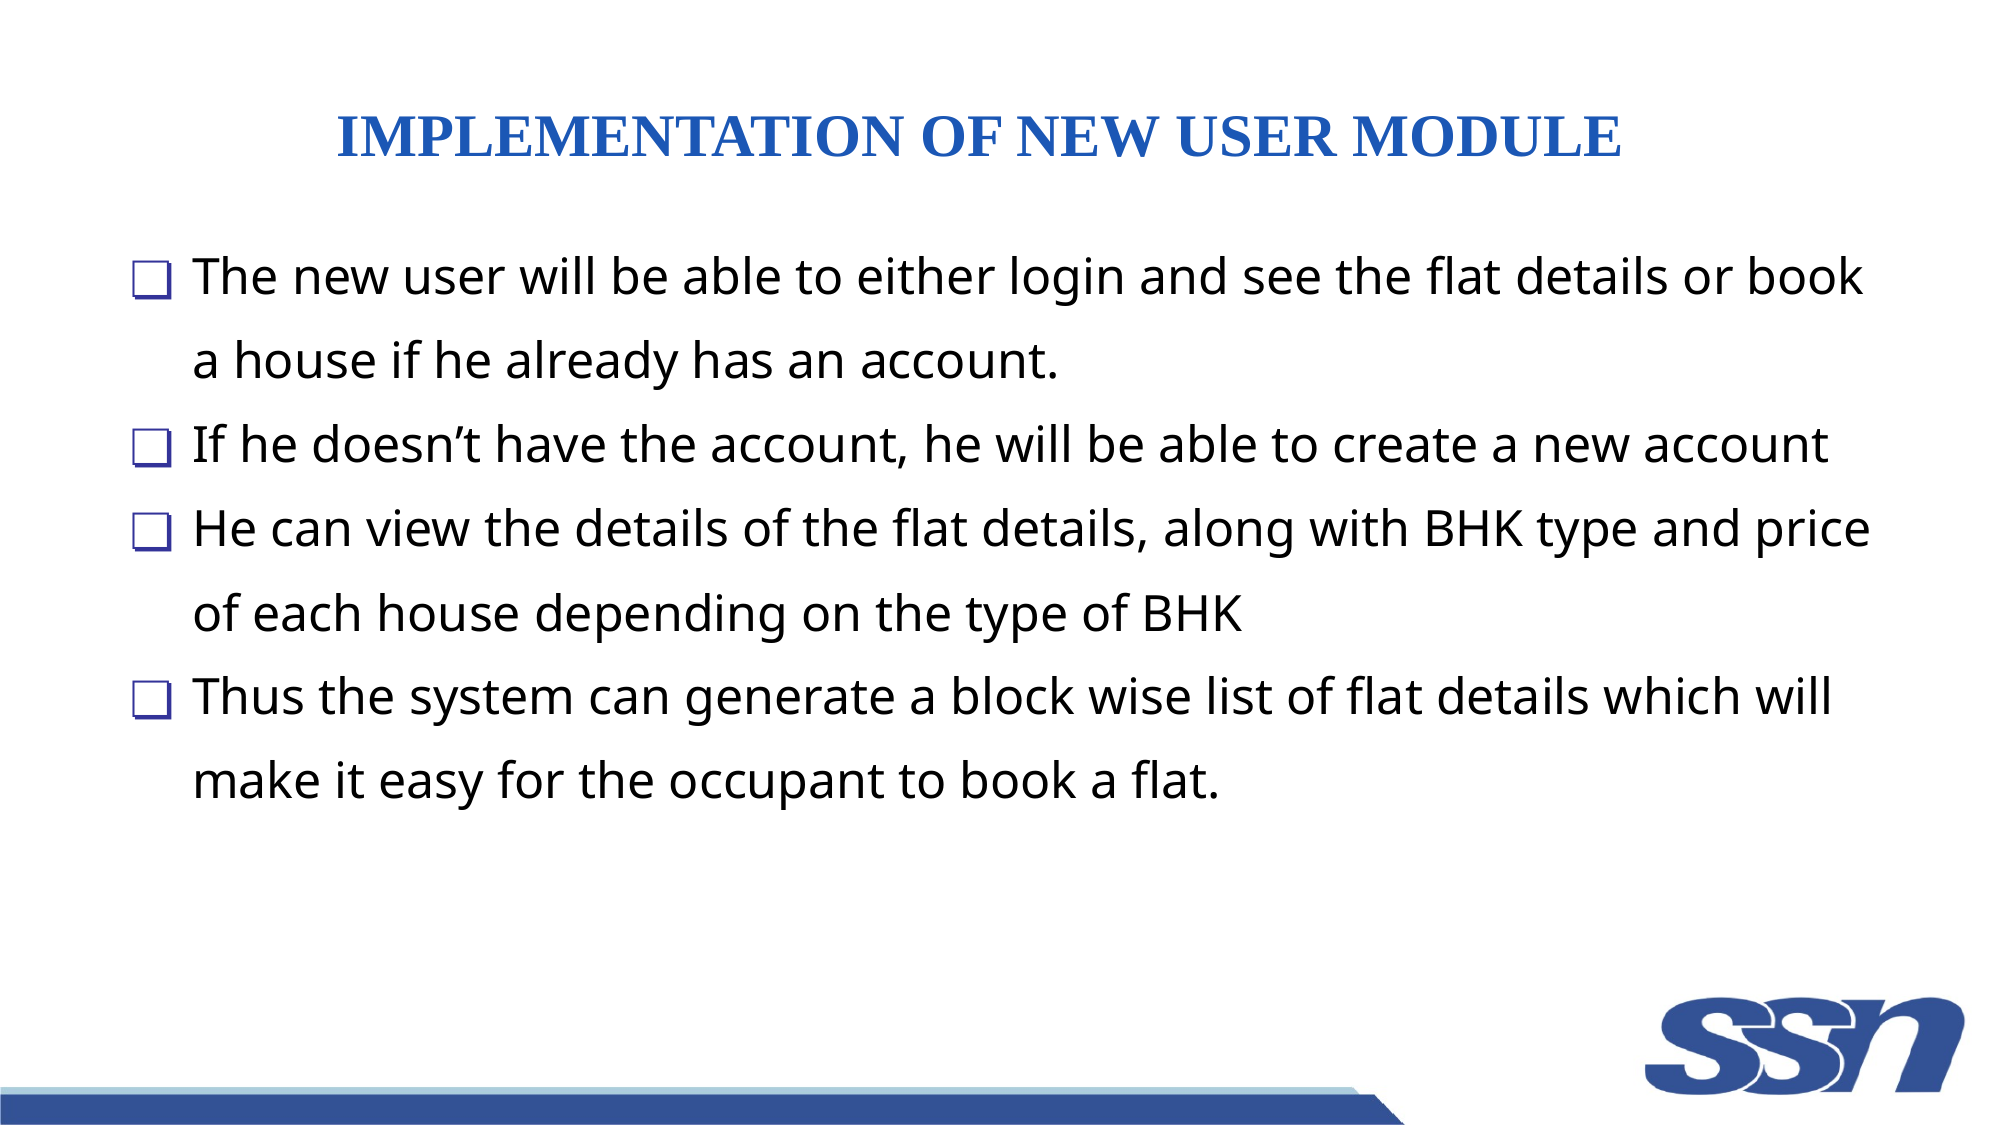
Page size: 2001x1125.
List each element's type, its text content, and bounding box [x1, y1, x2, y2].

list The new user will be able to either login and see the flat details or book a house if he already has an account. If he doesn’t have the account, he will be able to create a new account He can view the details of the flat details, along with BHK type and price of each house depending on the type of BHK Thus the system can generate a block wise list of flat details which will make it easy for the occupant to book a flat. [99, 212, 1900, 1005]
picture [1625, 986, 1992, 1125]
title IMPLEMENTATION OF NEW USER MODULE [81, 76, 1881, 189]
picture [0, 962, 1467, 1125]
